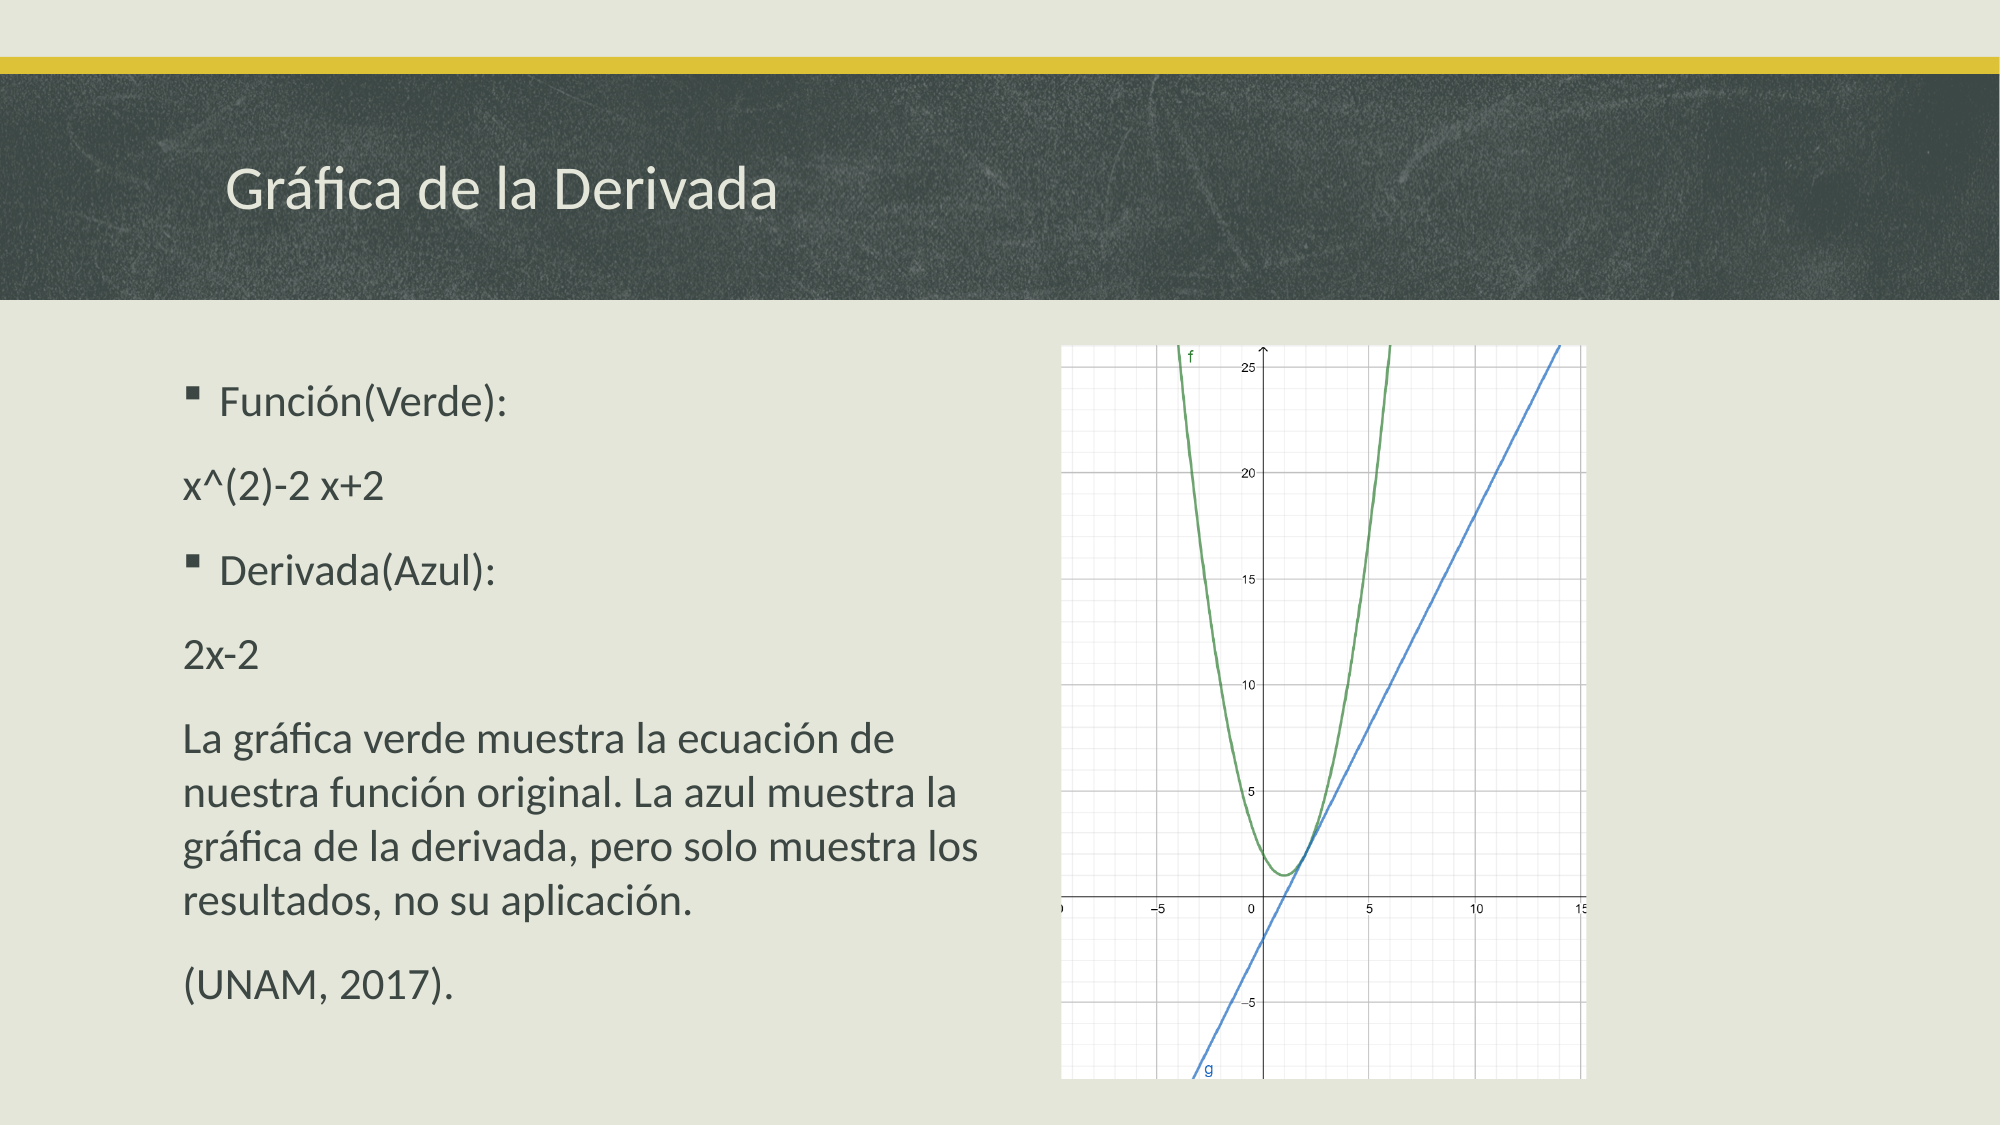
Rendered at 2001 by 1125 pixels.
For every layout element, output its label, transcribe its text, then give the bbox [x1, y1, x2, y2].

text_box Función(Verde): x^(2)-2 x+2 Derivada(Azul): 2x-2 La gráfica verde muestra la ecuación de nuestra función original. La azul muestra la gráfica de la derivada, pero solo muestra los resultados, no su aplicación. (UNAM, 2017). [167, 364, 1043, 1019]
picture [1061, 345, 1587, 1079]
title Gráfica de la Derivada [210, 76, 1790, 300]
picture [0, 74, 2000, 300]
